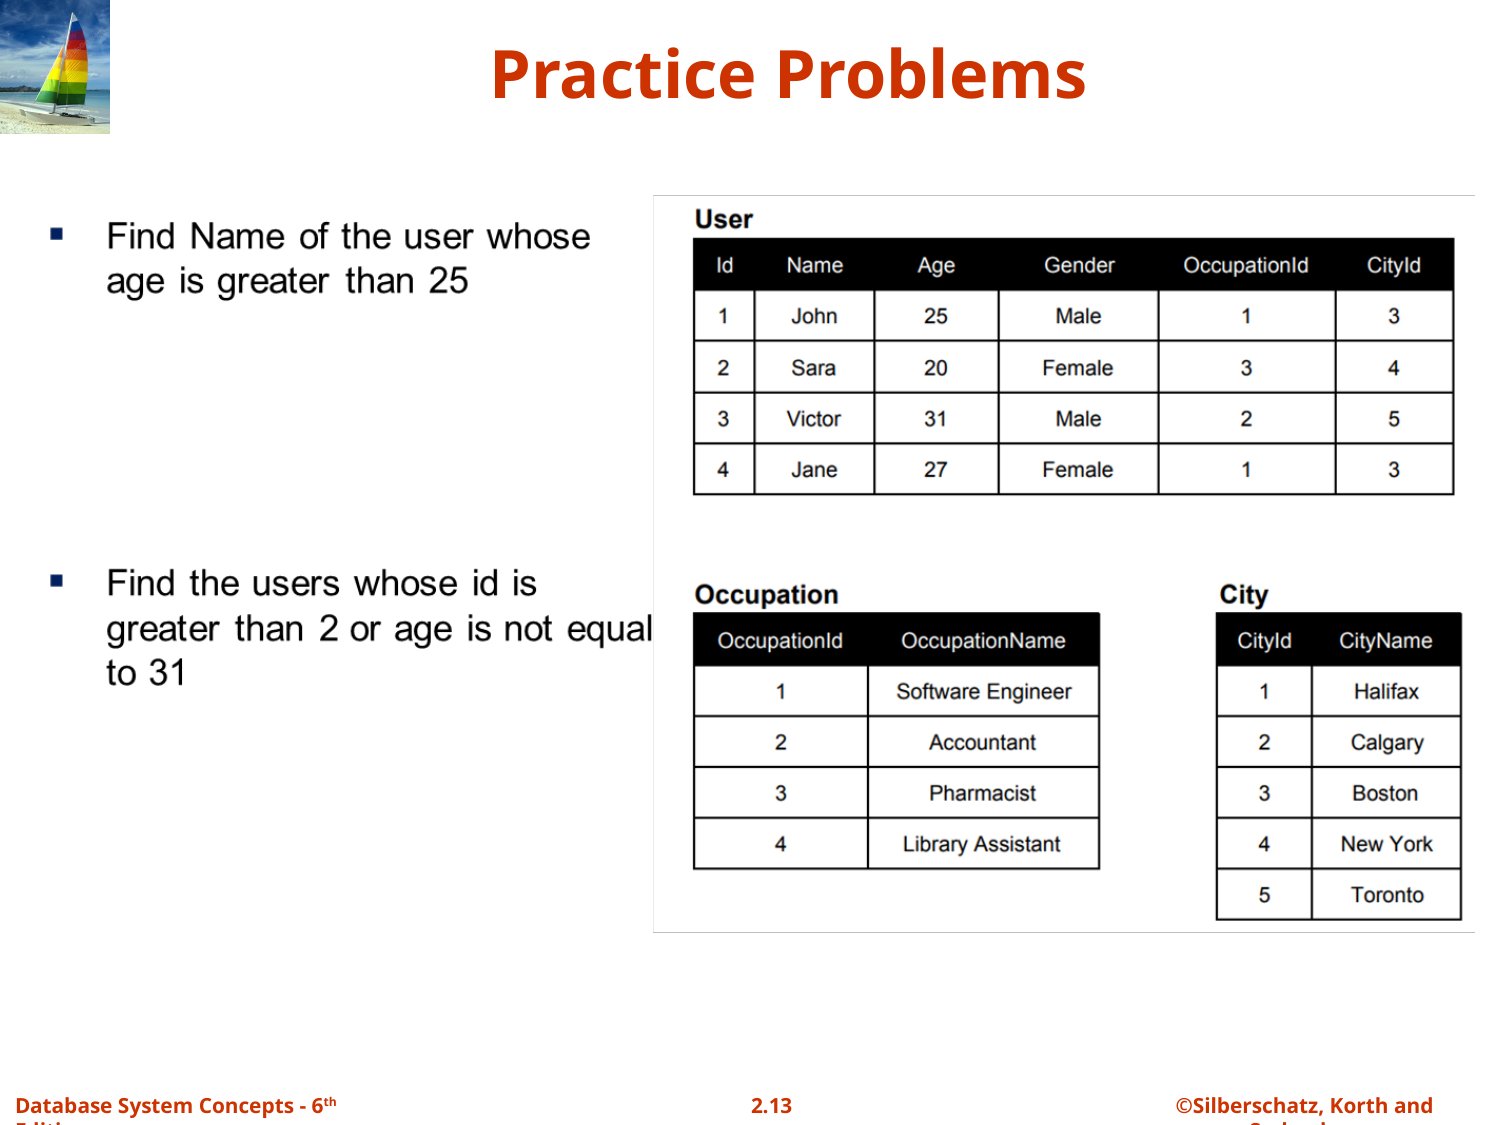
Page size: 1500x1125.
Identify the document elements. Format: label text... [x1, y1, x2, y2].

picture [24, 143, 1476, 1078]
title Practice Problems [126, 19, 1451, 120]
picture [0, 0, 110, 134]
